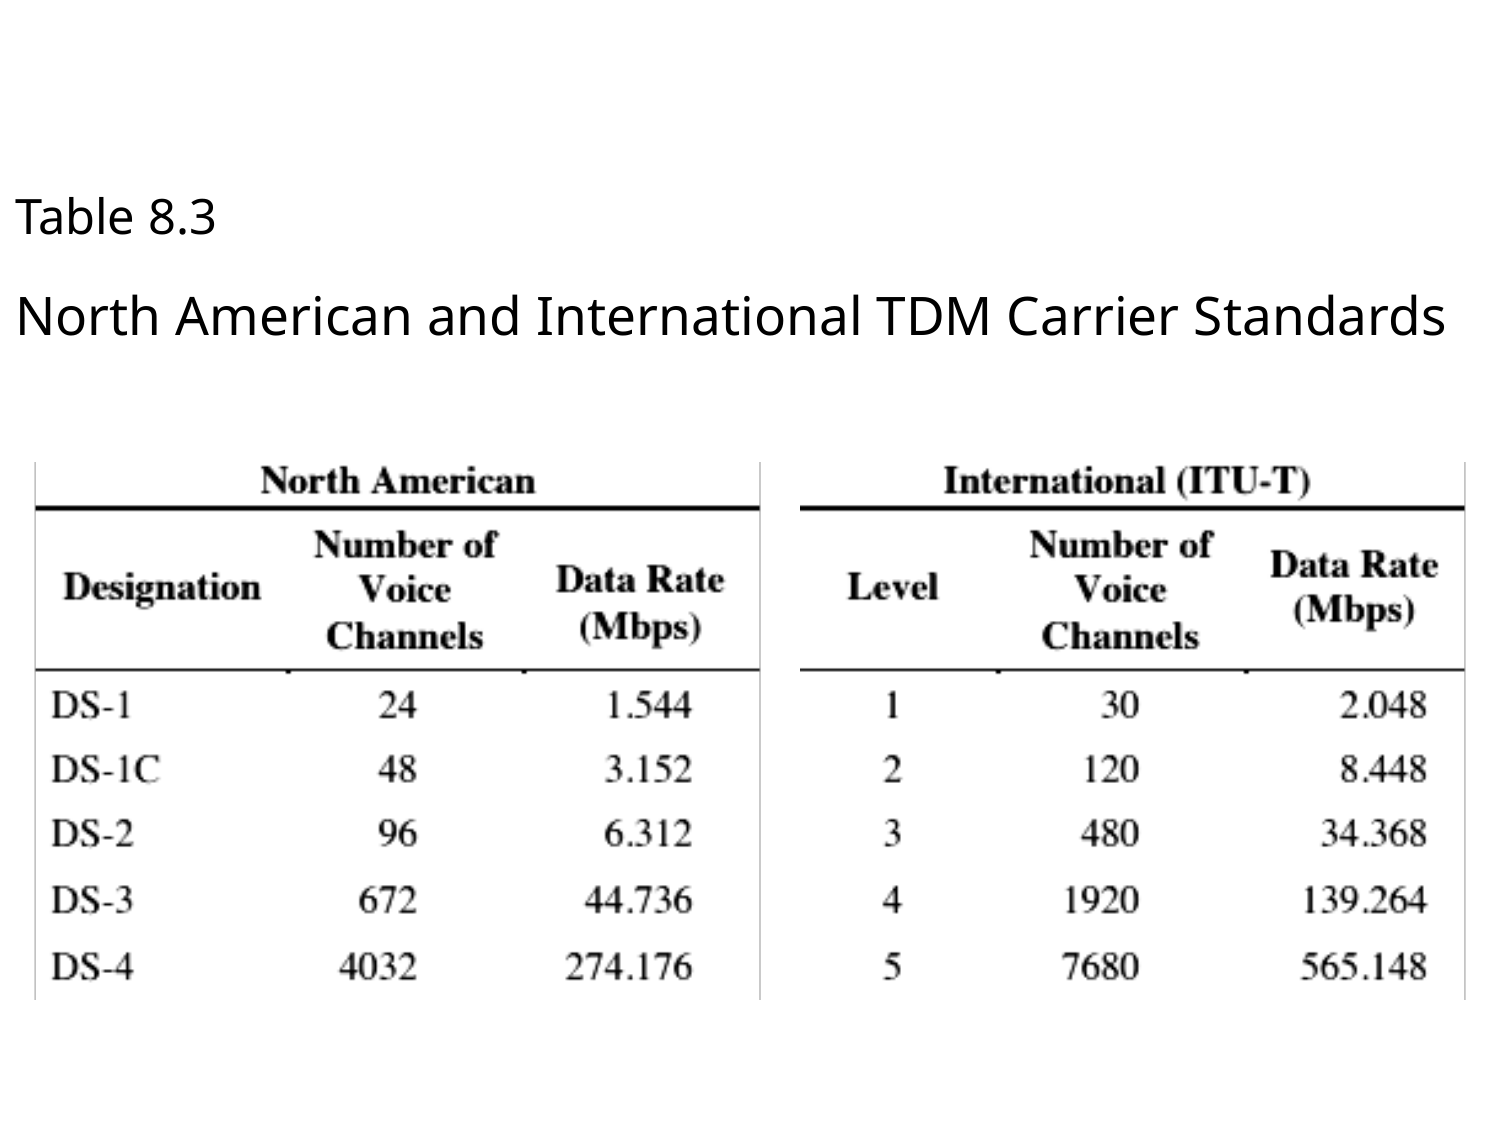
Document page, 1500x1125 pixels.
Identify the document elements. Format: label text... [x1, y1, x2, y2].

picture [799, 462, 1468, 1000]
title Table 8.3 North American and International TDM Carrier Standards [0, 162, 1500, 488]
picture [24, 462, 763, 1000]
